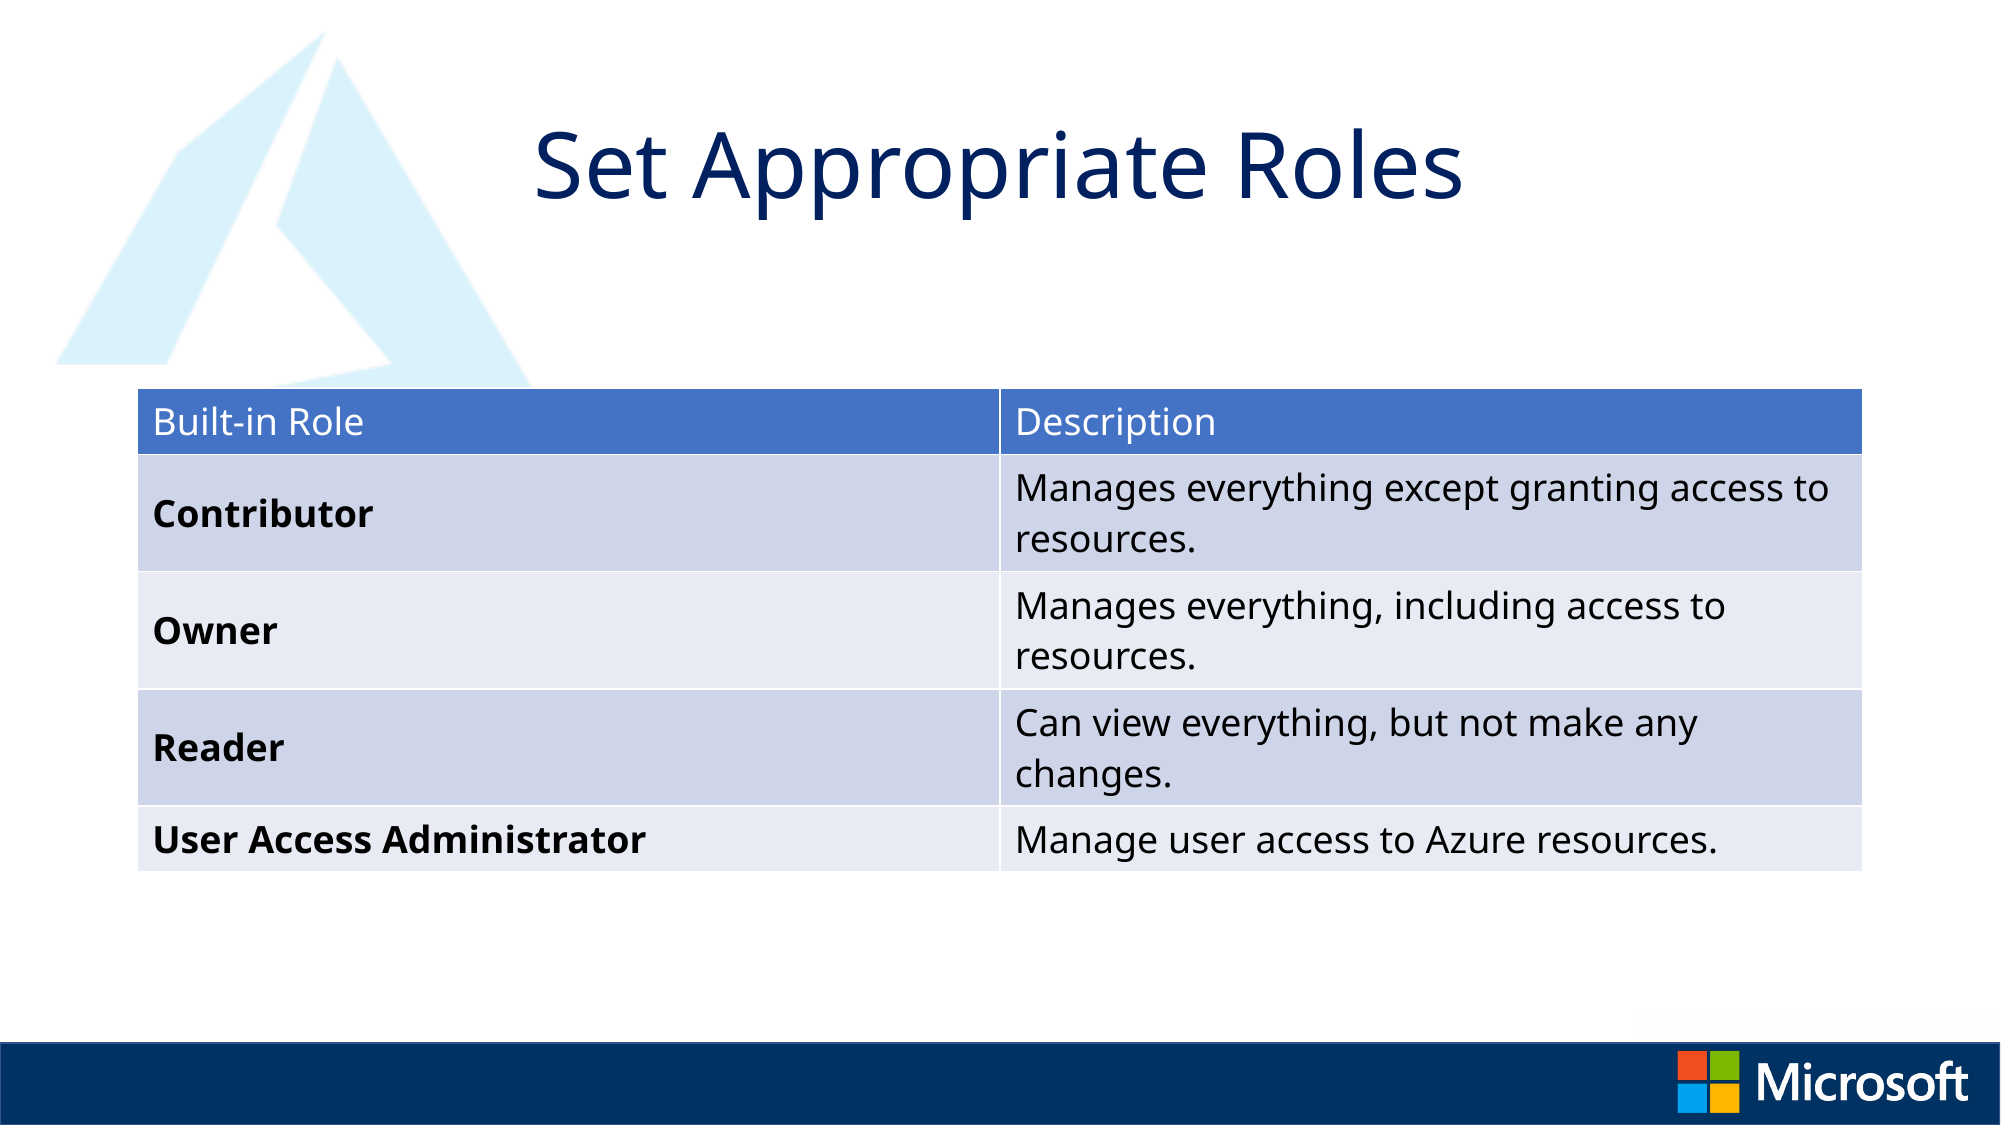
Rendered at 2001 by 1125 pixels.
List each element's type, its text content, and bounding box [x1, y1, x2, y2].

table_header Description [1001, 389, 1862, 454]
table_cell Contributor [138, 455, 999, 571]
table_cell Can view everything, but not make any changes. [1001, 690, 1862, 805]
table_cell Reader [138, 690, 999, 805]
table_cell Manage user access to Azure resources. [1001, 807, 1862, 871]
title Set Appropriate Roles [137, 59, 1863, 278]
table_cell User Access Administrator [138, 807, 999, 871]
table_header Built-in Role [138, 389, 999, 454]
table_cell Manages everything except granting access to resources. [1001, 455, 1862, 571]
table_cell Manages everything, including access to resources. [1001, 572, 1862, 688]
picture [1637, 1013, 2001, 1125]
table_cell Owner [138, 572, 999, 688]
